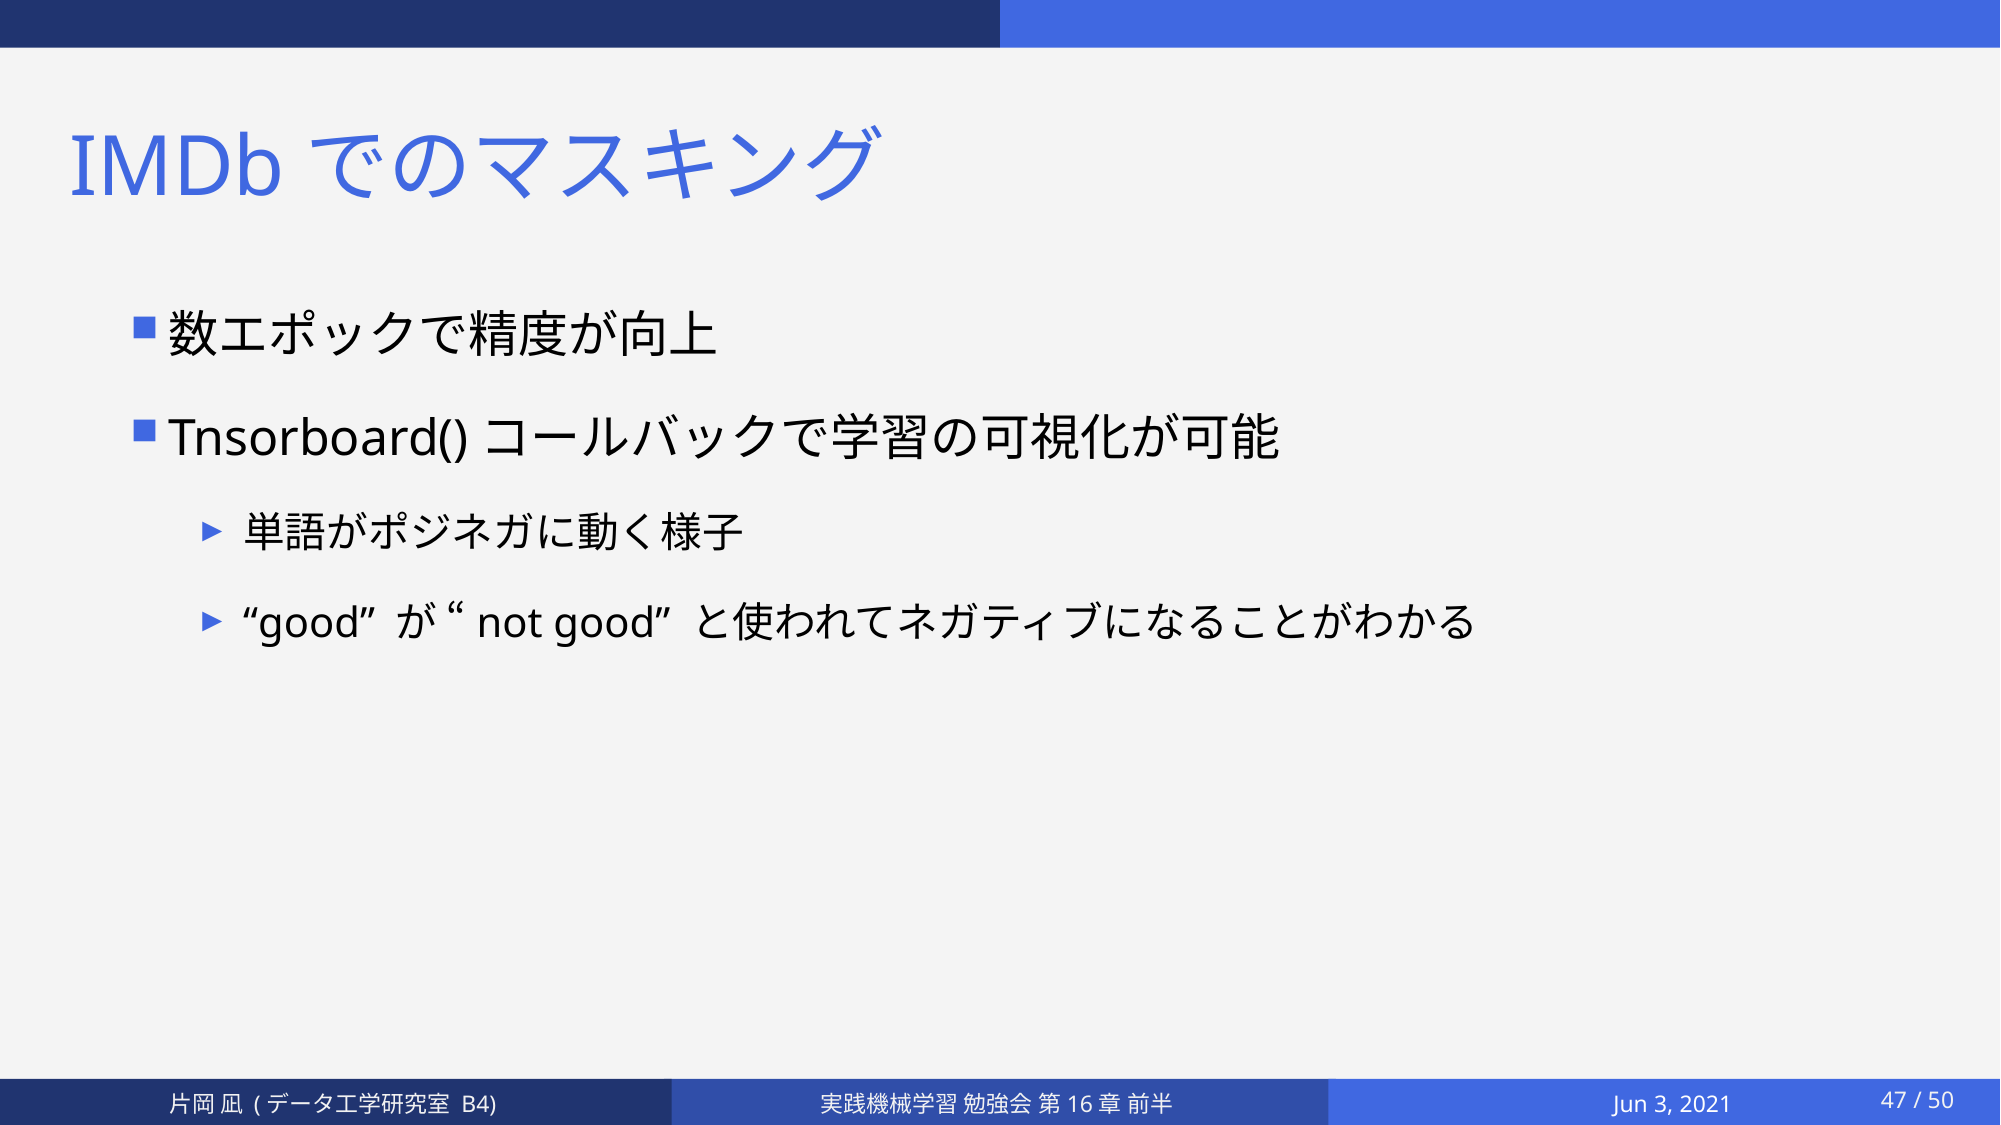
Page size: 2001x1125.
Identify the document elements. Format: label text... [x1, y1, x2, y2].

list 数エポックで精度が向上 Tnsorboard()コールバックで学習の可視化が可能 単語がポジネガに動く様子 “good” が “not good” と使われてネガティブになることがわかる [115, 277, 1893, 1013]
title IMDbでのマスキング [54, 59, 1893, 277]
